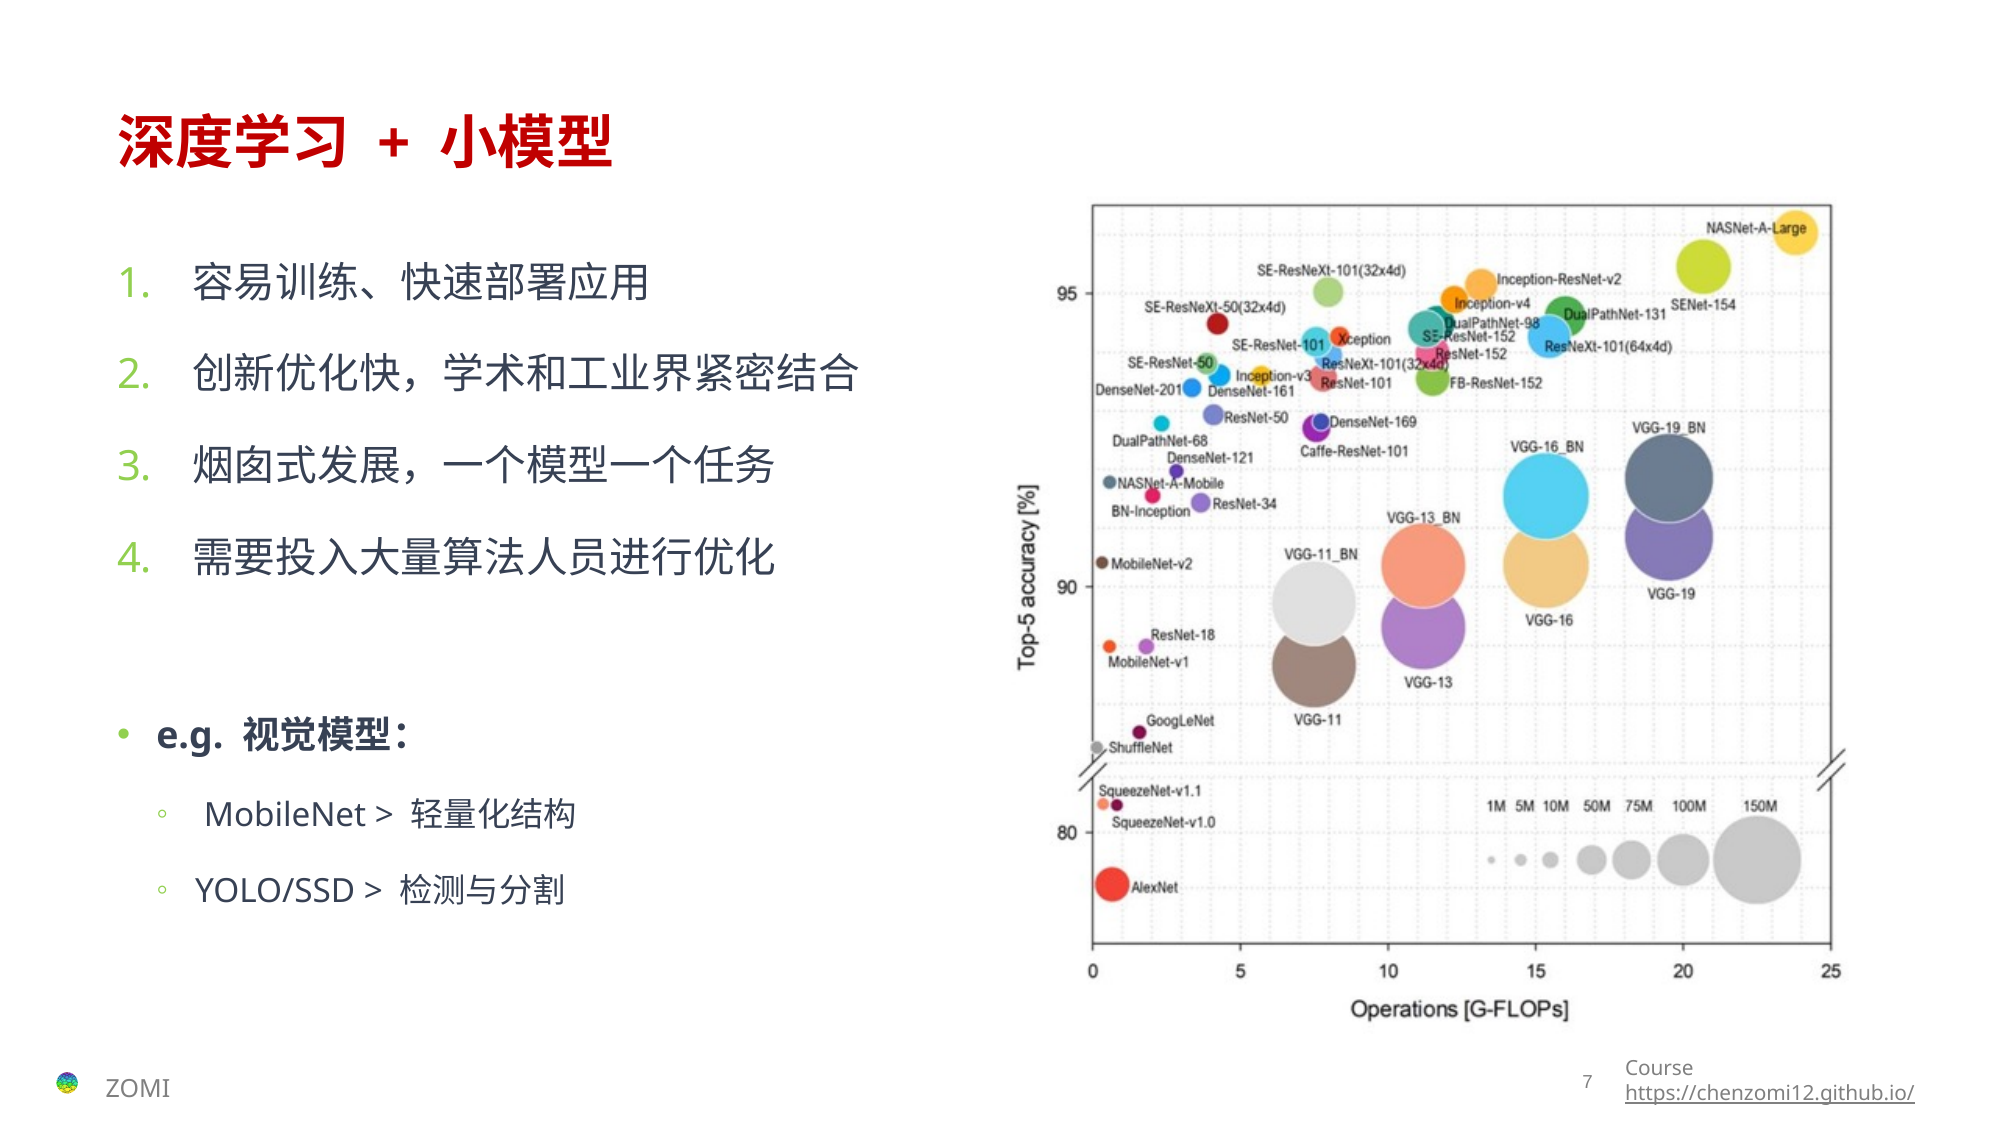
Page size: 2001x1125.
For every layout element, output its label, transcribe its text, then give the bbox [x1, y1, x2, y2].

title 深度学习 + 小模型 [102, 91, 1901, 189]
list 容易训练、快速部署应用 创新优化快，学术和工业界紧密结合 烟囱式发展，一个模型一个任务 需要投入大量算法人员进行优化 e.g. 视觉模型： MobileNet > 轻量化结构 YOLO/SSD > 检测与分割 [102, 223, 1901, 1043]
picture [1000, 172, 1863, 1034]
picture [57, 1073, 77, 1093]
